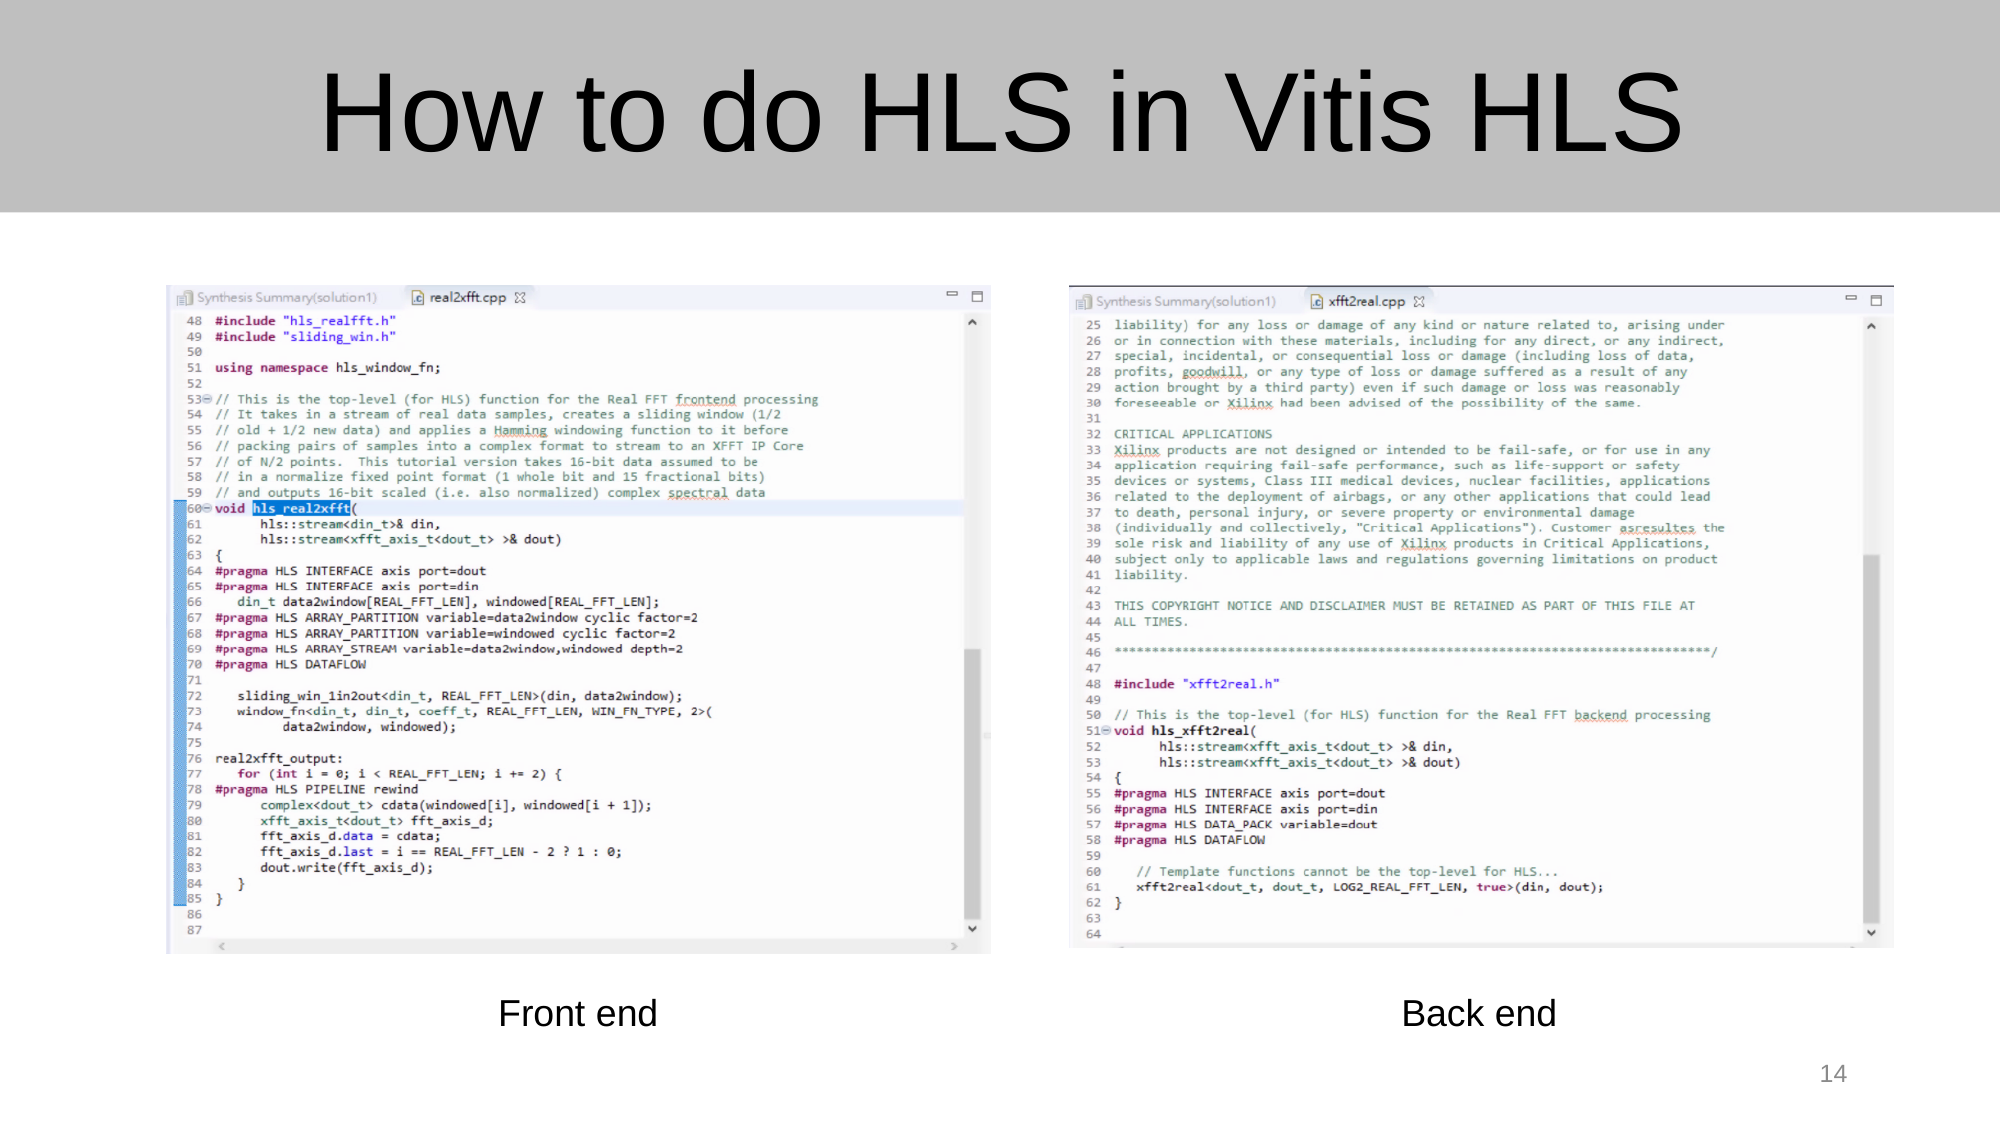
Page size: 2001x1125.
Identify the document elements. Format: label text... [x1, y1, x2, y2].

list How to do HLS in Vitis HLS [53, 55, 1952, 175]
picture [166, 285, 991, 954]
slide_number 14 [1412, 1042, 1863, 1103]
text_box Front end [483, 982, 674, 1042]
text_box Back end [1386, 981, 1573, 1042]
picture [1069, 285, 1894, 948]
